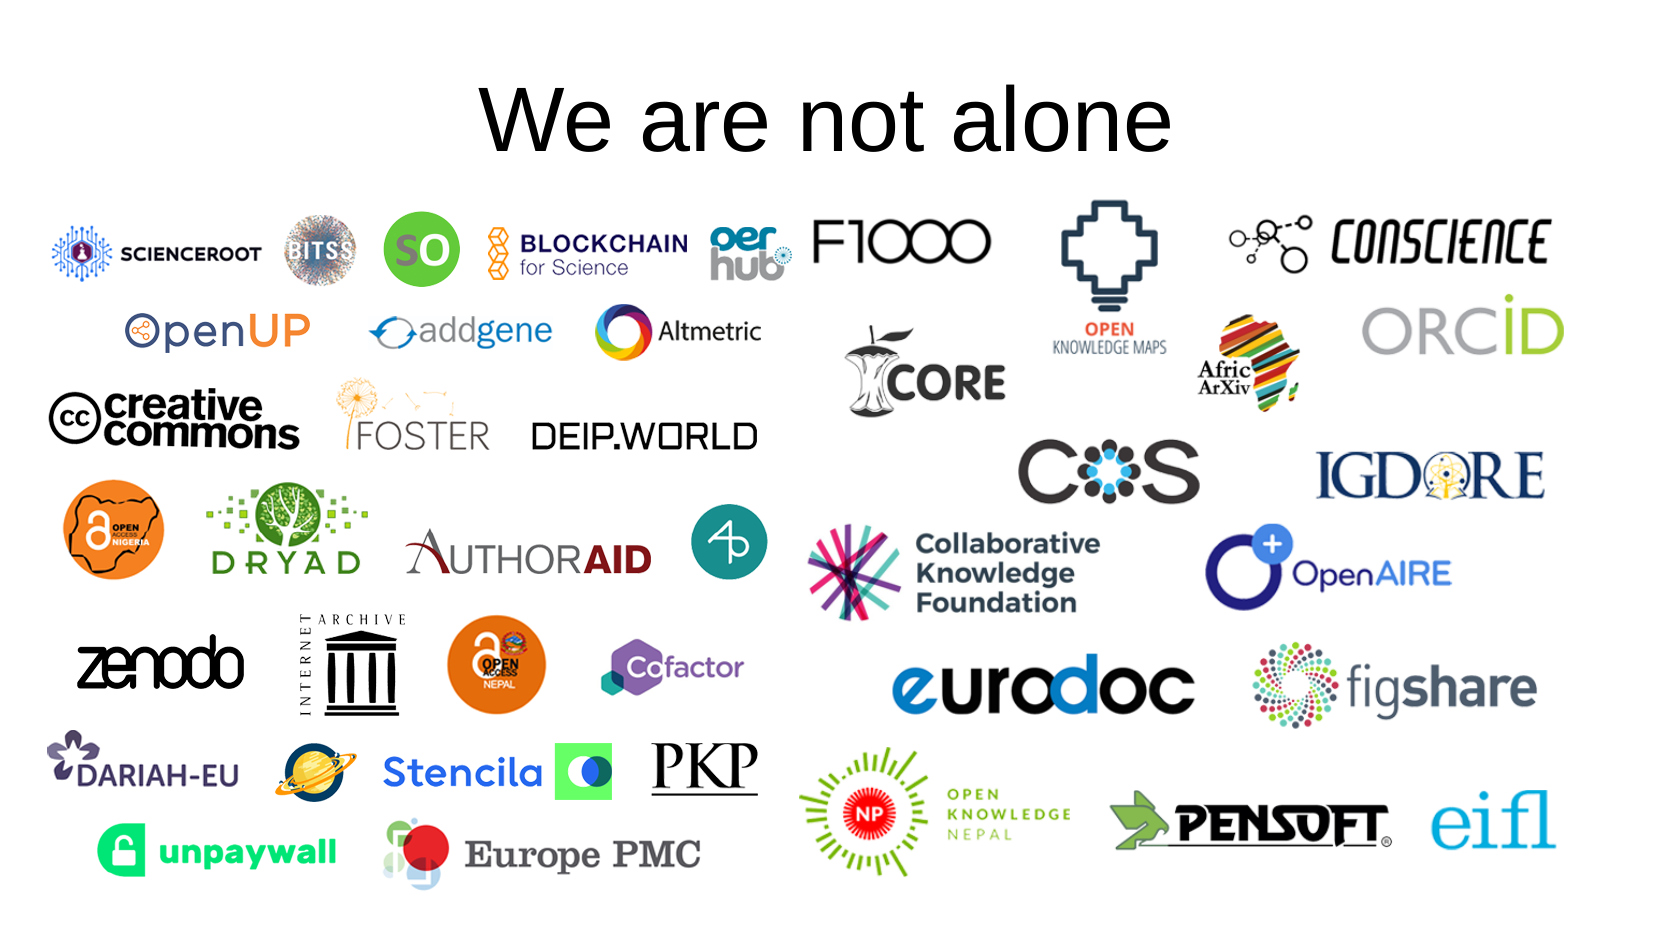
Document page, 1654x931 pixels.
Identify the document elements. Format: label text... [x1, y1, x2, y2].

title We are not alone [82, 37, 1571, 192]
picture [29, 192, 1594, 905]
